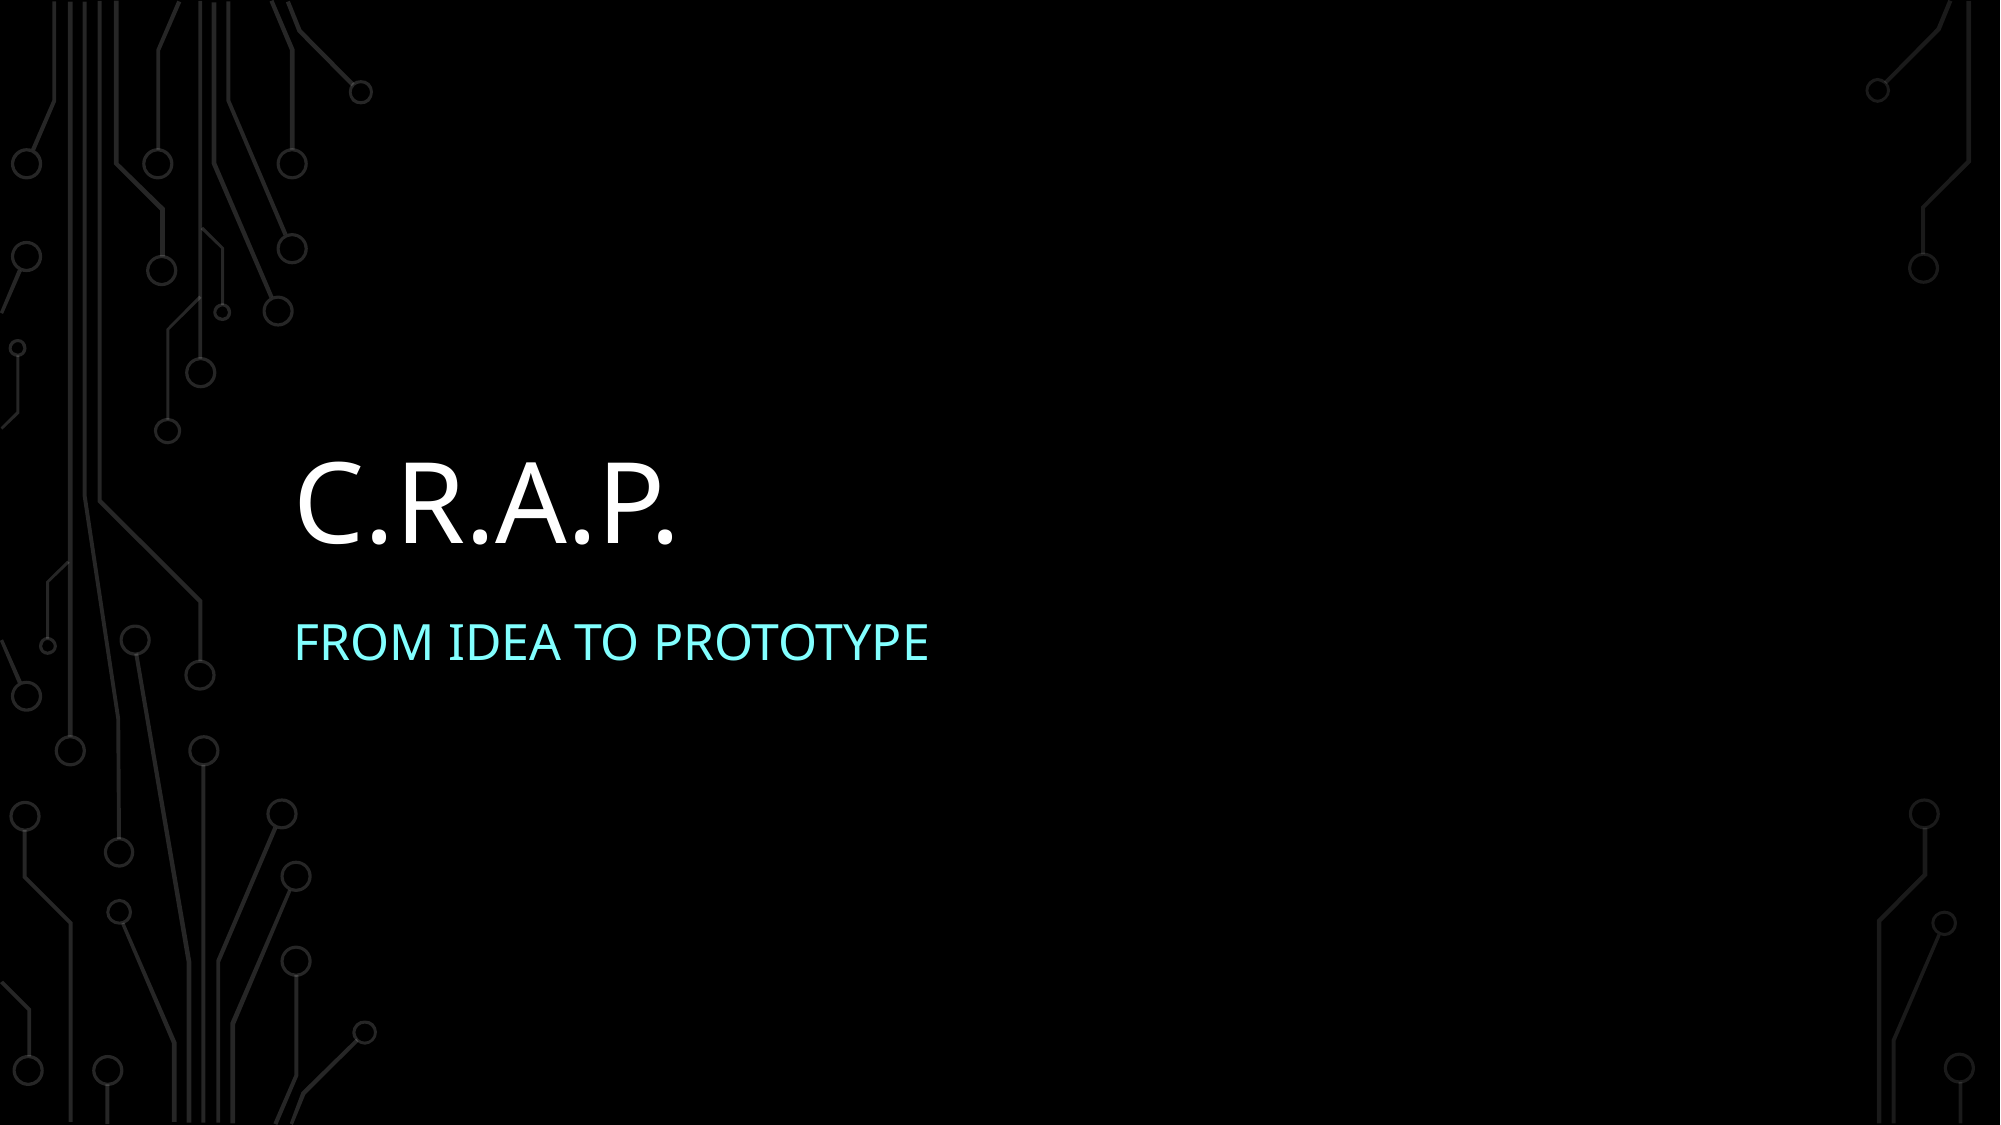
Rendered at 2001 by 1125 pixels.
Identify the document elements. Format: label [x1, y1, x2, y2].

picture [379, 0, 2000, 1125]
text_box [0, 0, 379, 1125]
text_box [1863, 0, 1976, 1124]
